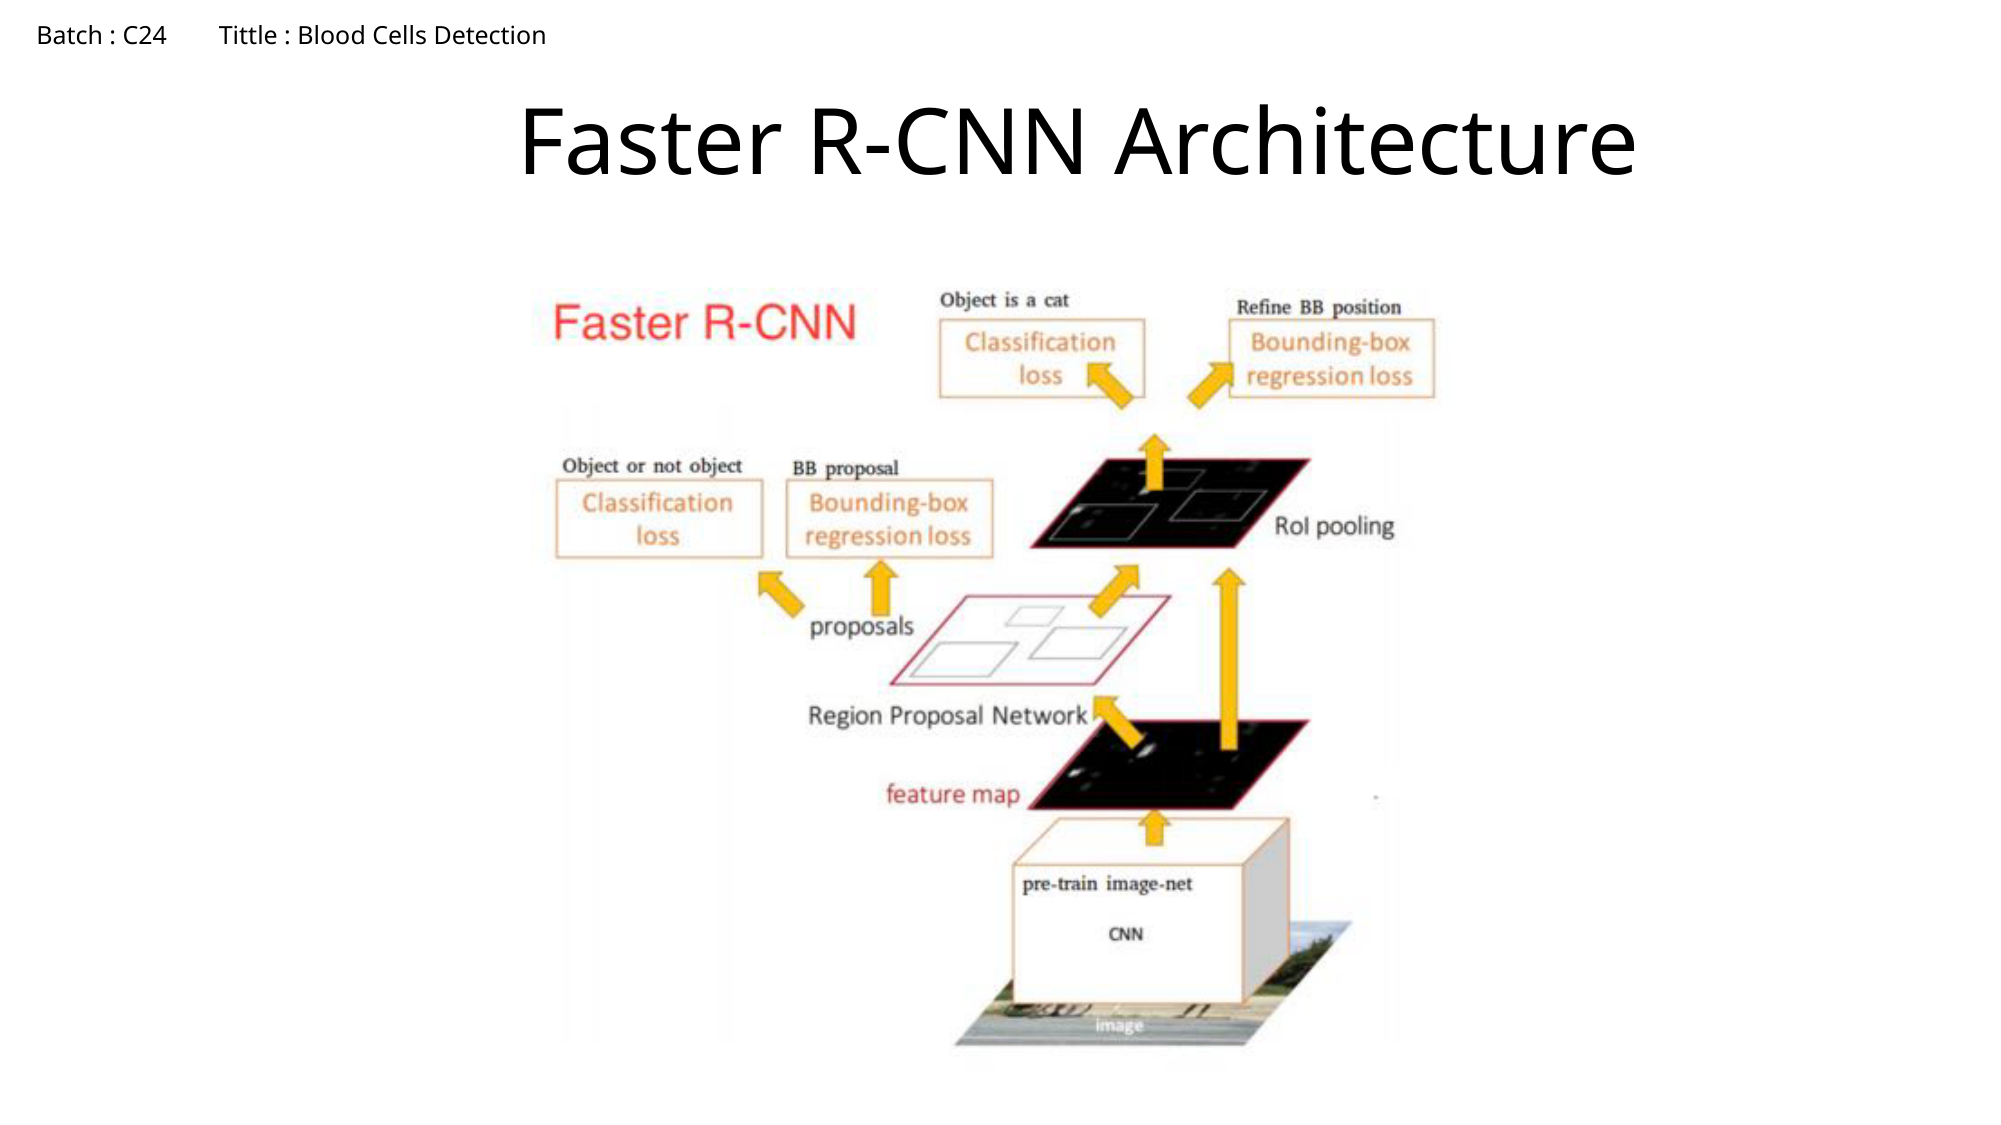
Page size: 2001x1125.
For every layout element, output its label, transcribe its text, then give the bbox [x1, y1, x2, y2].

subtitle Faster R-CNN Architecture [52, 88, 1815, 221]
text_box Batch : C24 Tittle : Blood Cells Detection [21, 12, 1974, 88]
picture [531, 259, 1455, 1084]
title [249, 221, 1750, 576]
